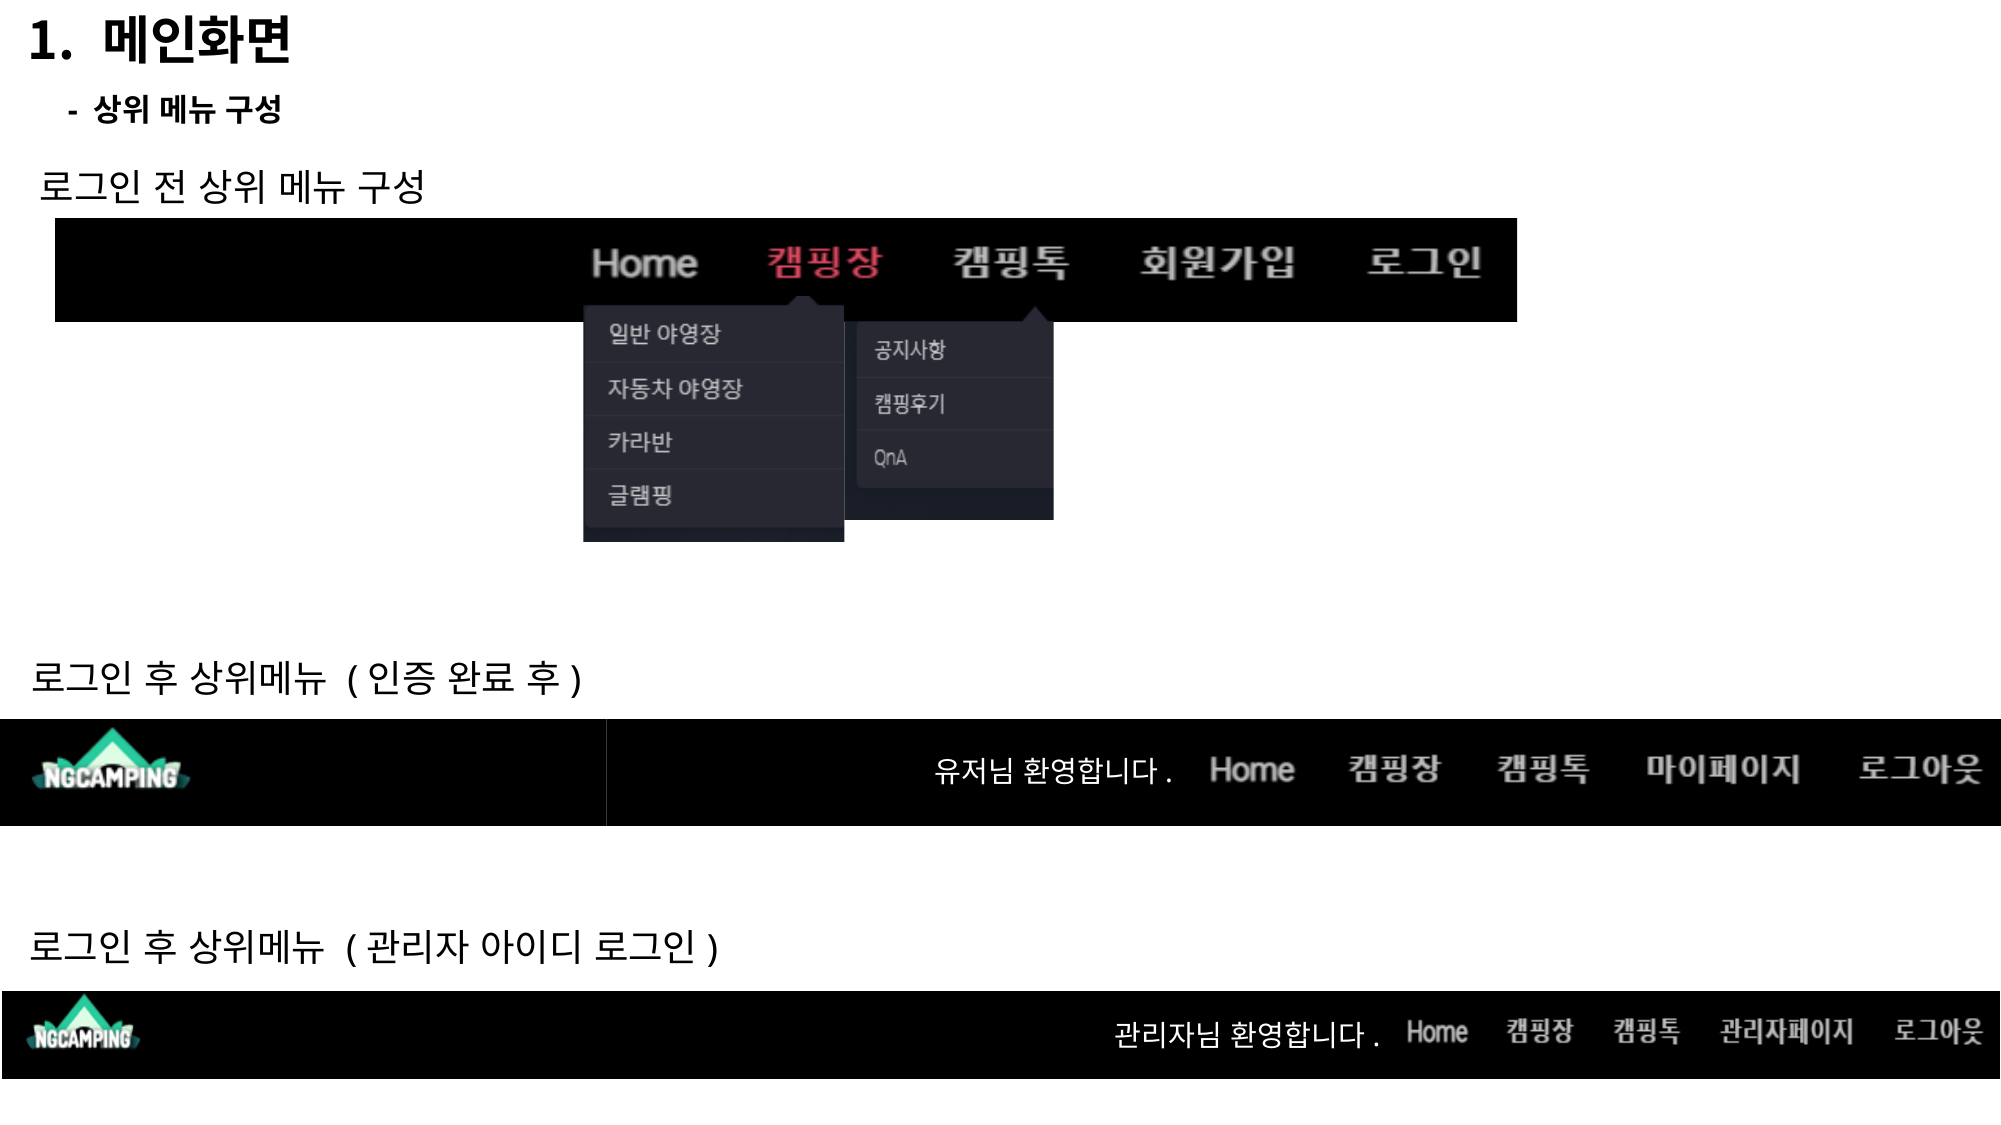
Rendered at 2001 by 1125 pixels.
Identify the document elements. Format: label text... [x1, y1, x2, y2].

text_box 로그인 후 상위메뉴 (인증 완료 후) [16, 647, 597, 708]
picture [2, 991, 2000, 1079]
text_box 로그인 전 상위 메뉴 구성 [24, 156, 442, 217]
text_box 로그인 후 상위메뉴 (관리자 아이디 로그인) [14, 916, 733, 977]
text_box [0, 717, 2000, 826]
text_box 메인화면 - 상위 메뉴 구성 [12, 0, 309, 140]
picture [55, 218, 1518, 542]
